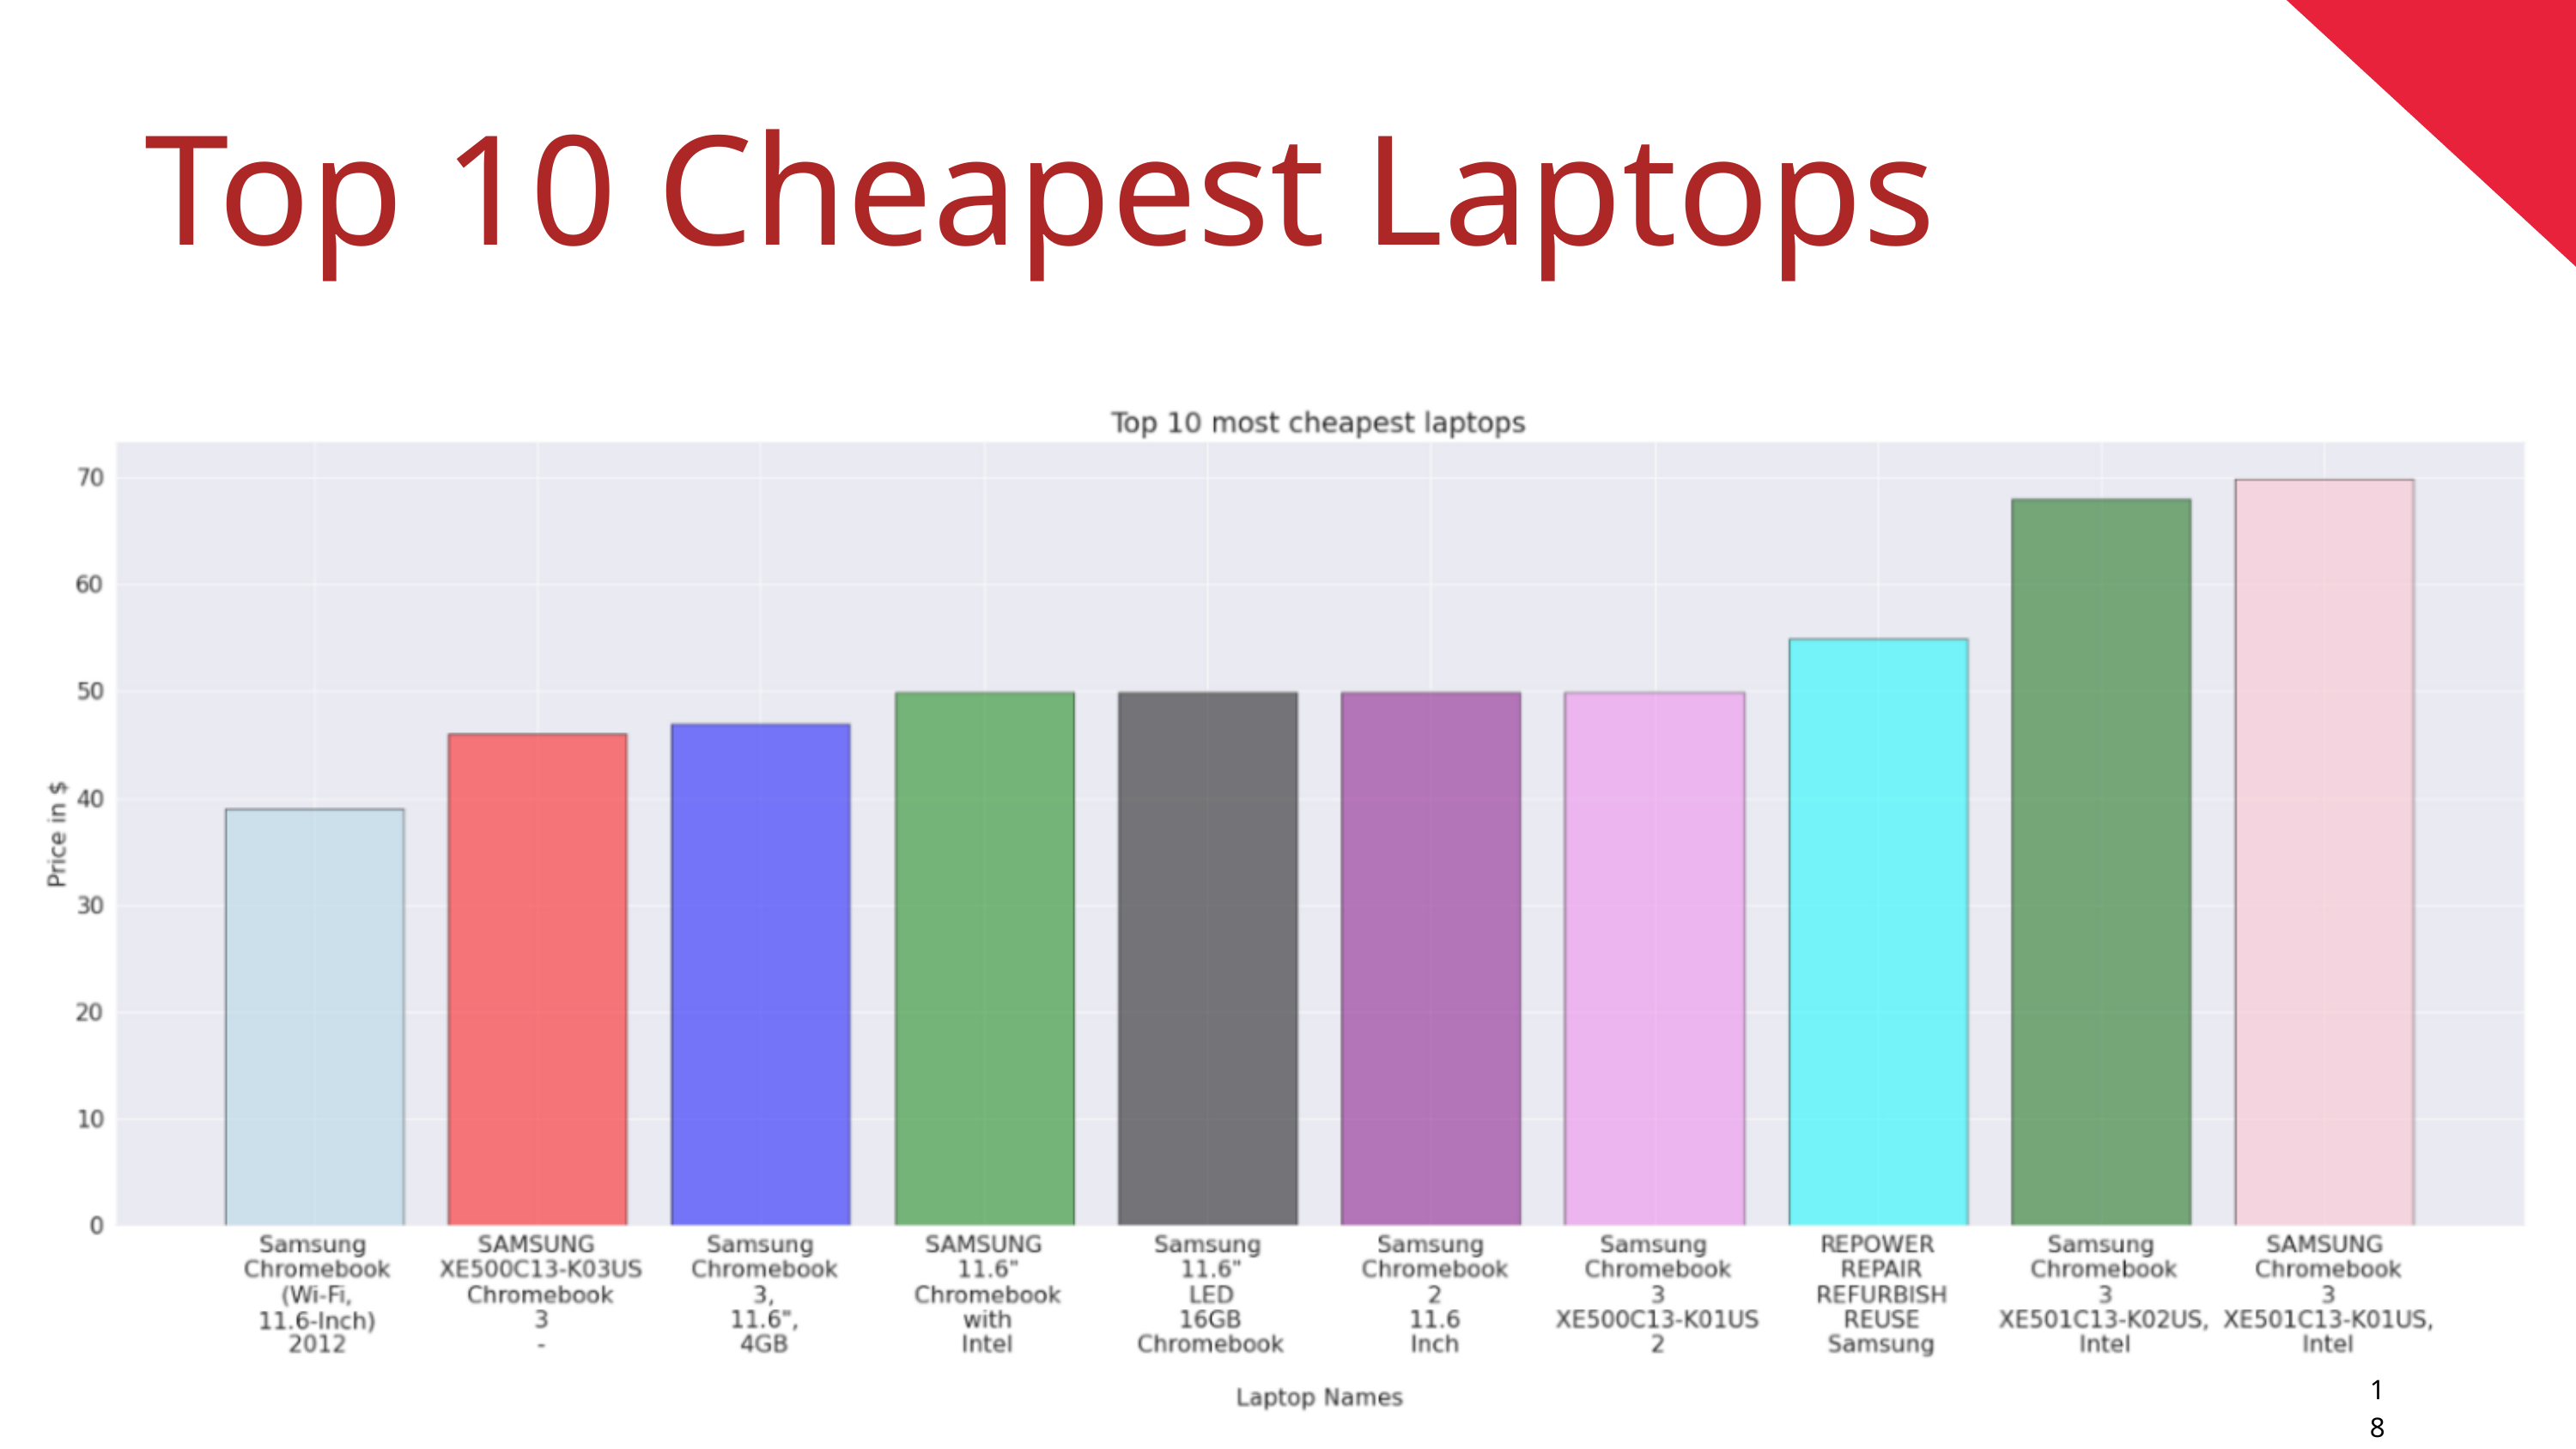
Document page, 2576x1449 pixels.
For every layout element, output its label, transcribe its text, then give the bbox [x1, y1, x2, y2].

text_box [2093, 0, 2576, 321]
picture [0, 364, 2576, 1449]
text_box Top 10 Cheapest Laptops [144, 93, 2088, 276]
